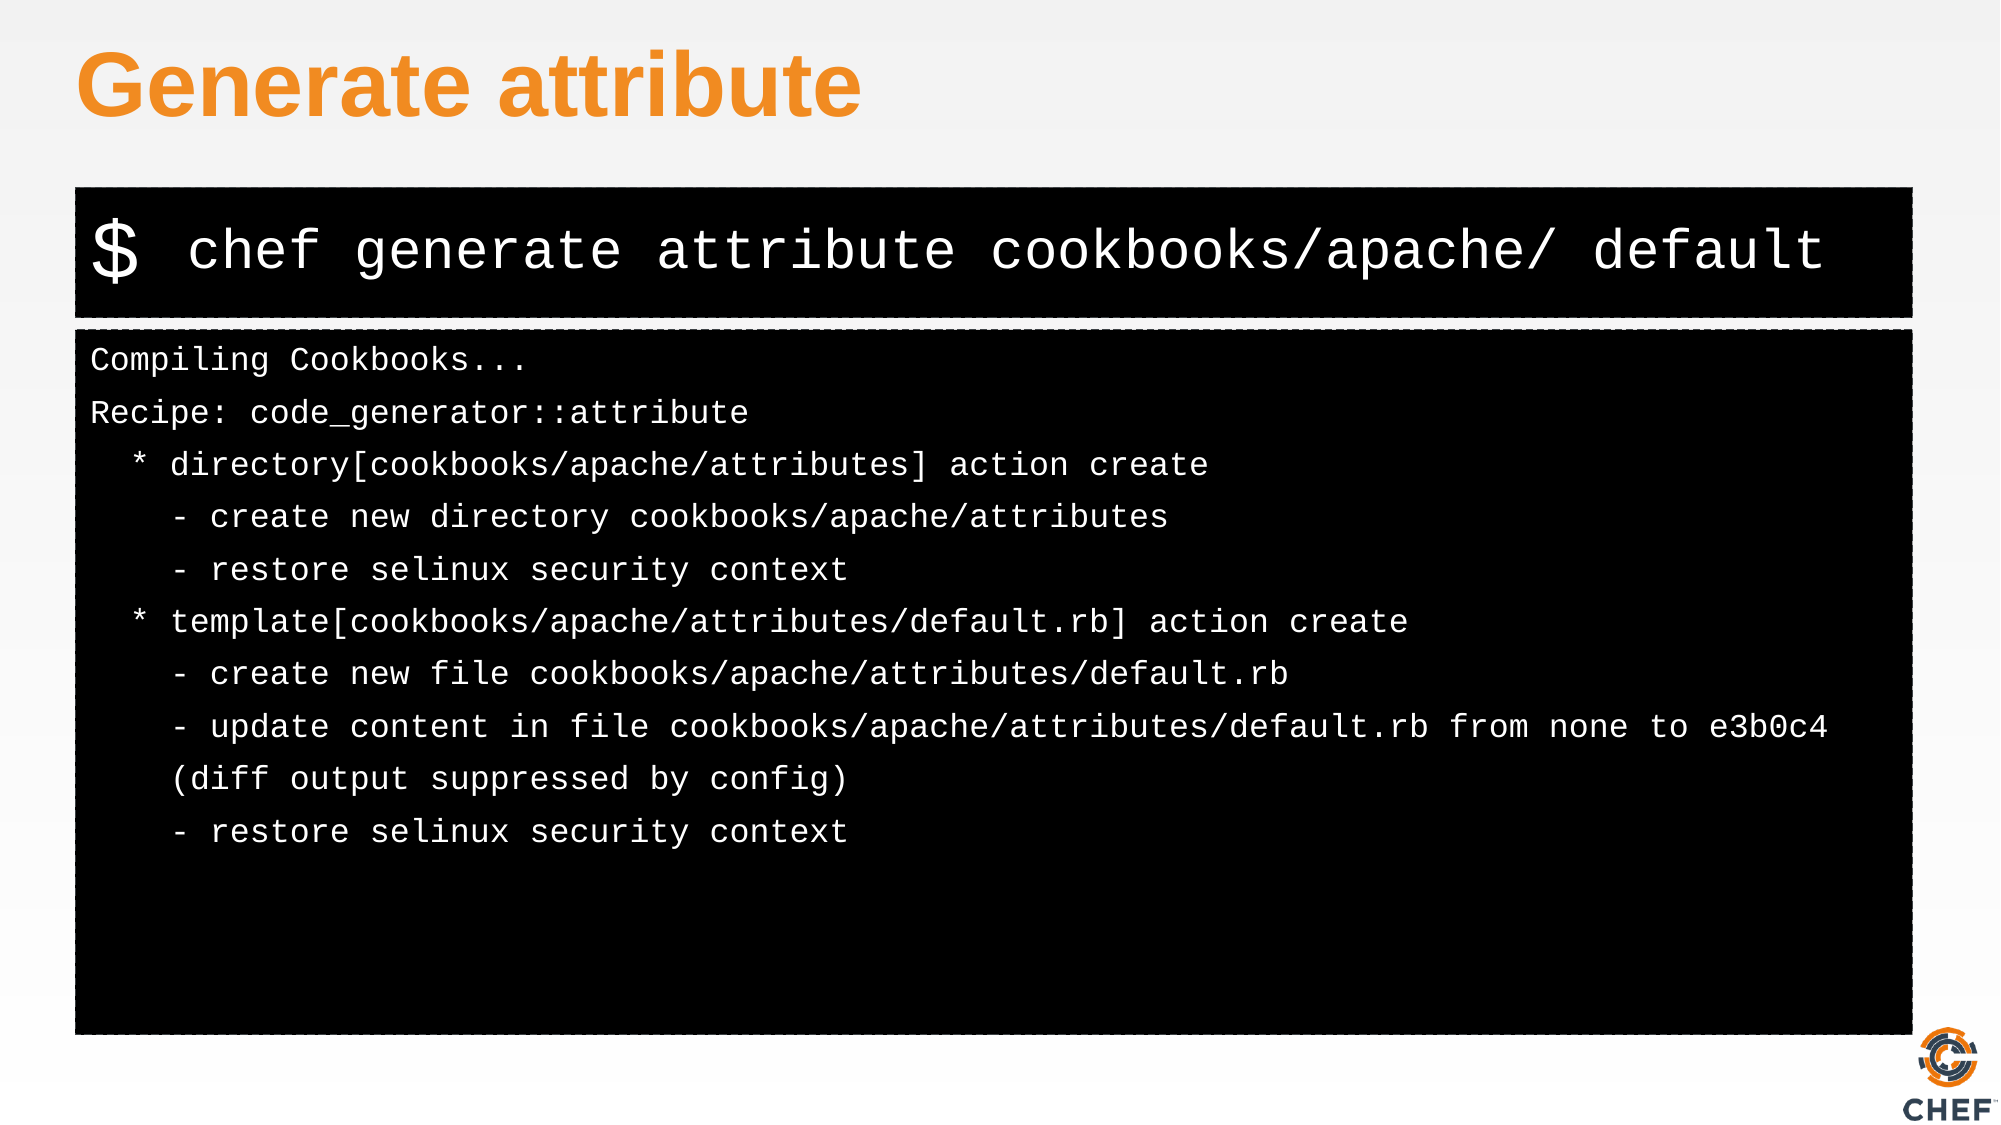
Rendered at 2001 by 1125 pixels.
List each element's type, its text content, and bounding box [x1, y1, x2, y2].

list chef generate attribute cookbooks/apache/ default [172, 201, 1908, 291]
picture [1903, 1027, 1998, 1121]
list Compiling Cookbooks... Recipe: code_generator::attribute * directory[cookbooks/apache/attributes] action create - create new directory cookbooks/apache/attributes - restore selinux security context * template[cookbooks/apache/attributes/default.rb] action create - create new file cookbooks/apache/attributes/default.rb - update content in file cookbooks/apache/attributes/default.rb from none to e3b0c4 (diff output suppressed by config) - restore selinux security context [75, 329, 1913, 1035]
title Generate attribute [75, 37, 1913, 140]
